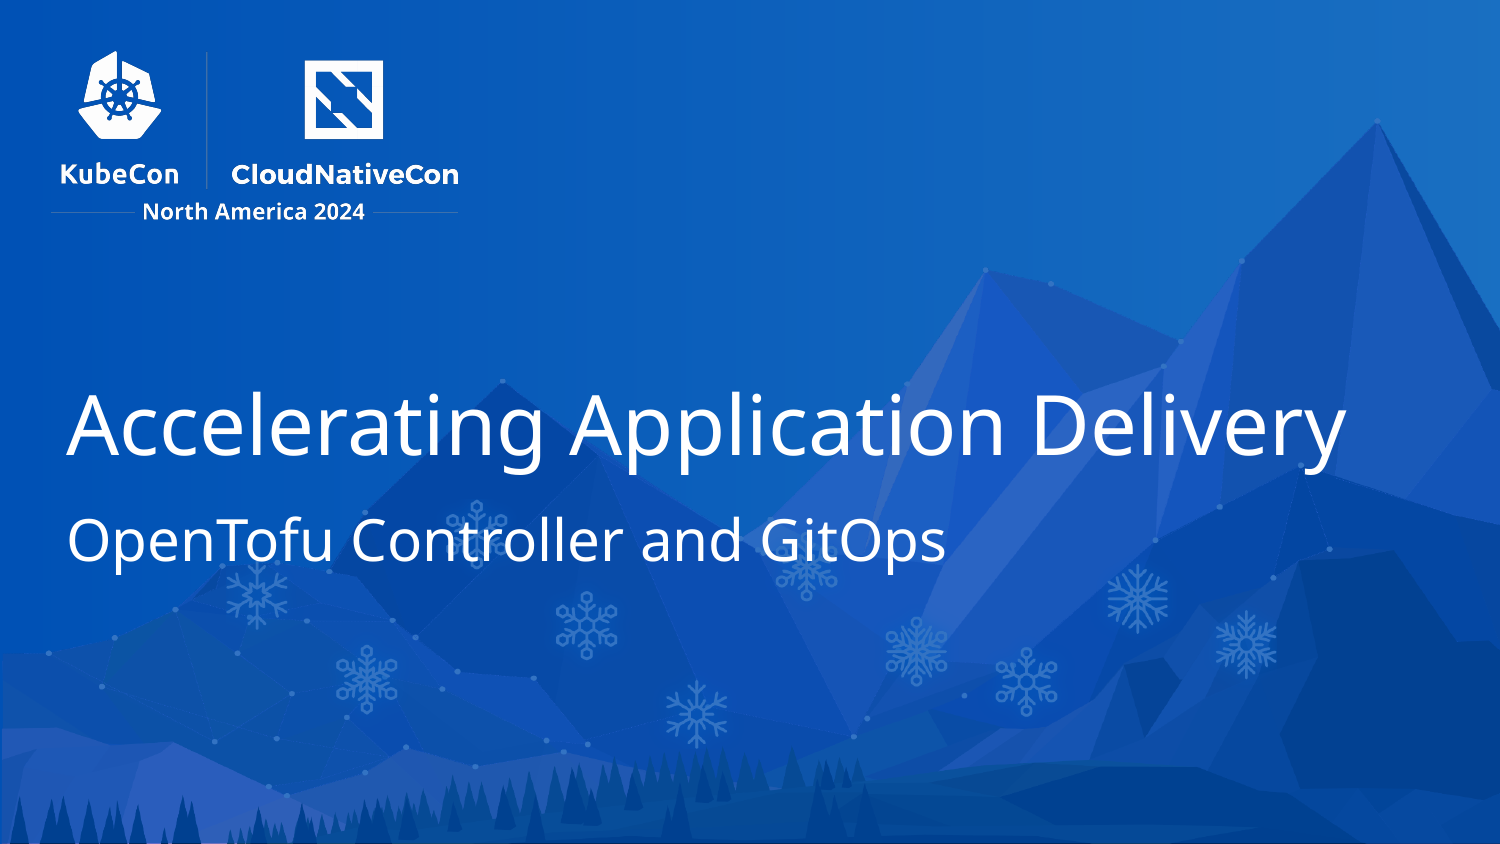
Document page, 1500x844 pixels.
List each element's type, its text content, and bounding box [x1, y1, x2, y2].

picture [51, 51, 458, 226]
title Accelerating Application Delivery [51, 253, 1500, 591]
subtitle OpenTofu Controller and GitOps [51, 472, 1449, 603]
